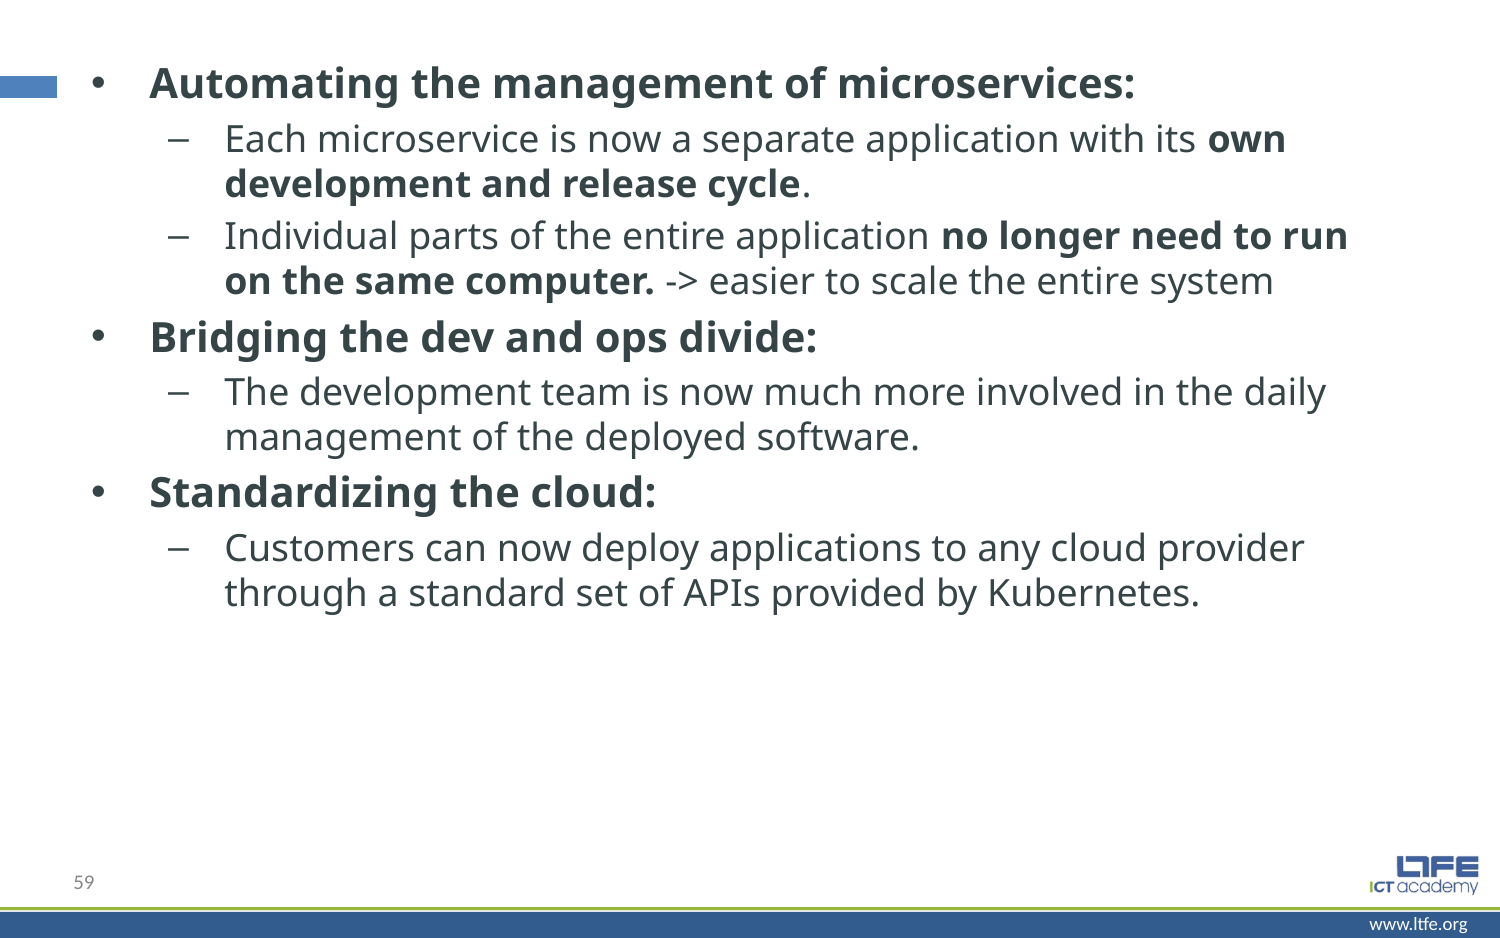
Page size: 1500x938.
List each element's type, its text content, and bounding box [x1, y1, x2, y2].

slide_number 59 [58, 856, 199, 907]
picture [0, 0, 1500, 938]
list Automating the management of microservices: Each microservice is now a separate application with its own development and release cycle. Individual parts of the entire application no longer need to run on the same computer. -> easier to scale the entire system Bridging the dev and ops divide: The development team is now much more involved in the daily management of the deployed software. Standardizing the cloud: Customers can now deploy applications to any cloud provider through a standard set of APIs provided by Kubernetes. [59, 49, 1392, 831]
